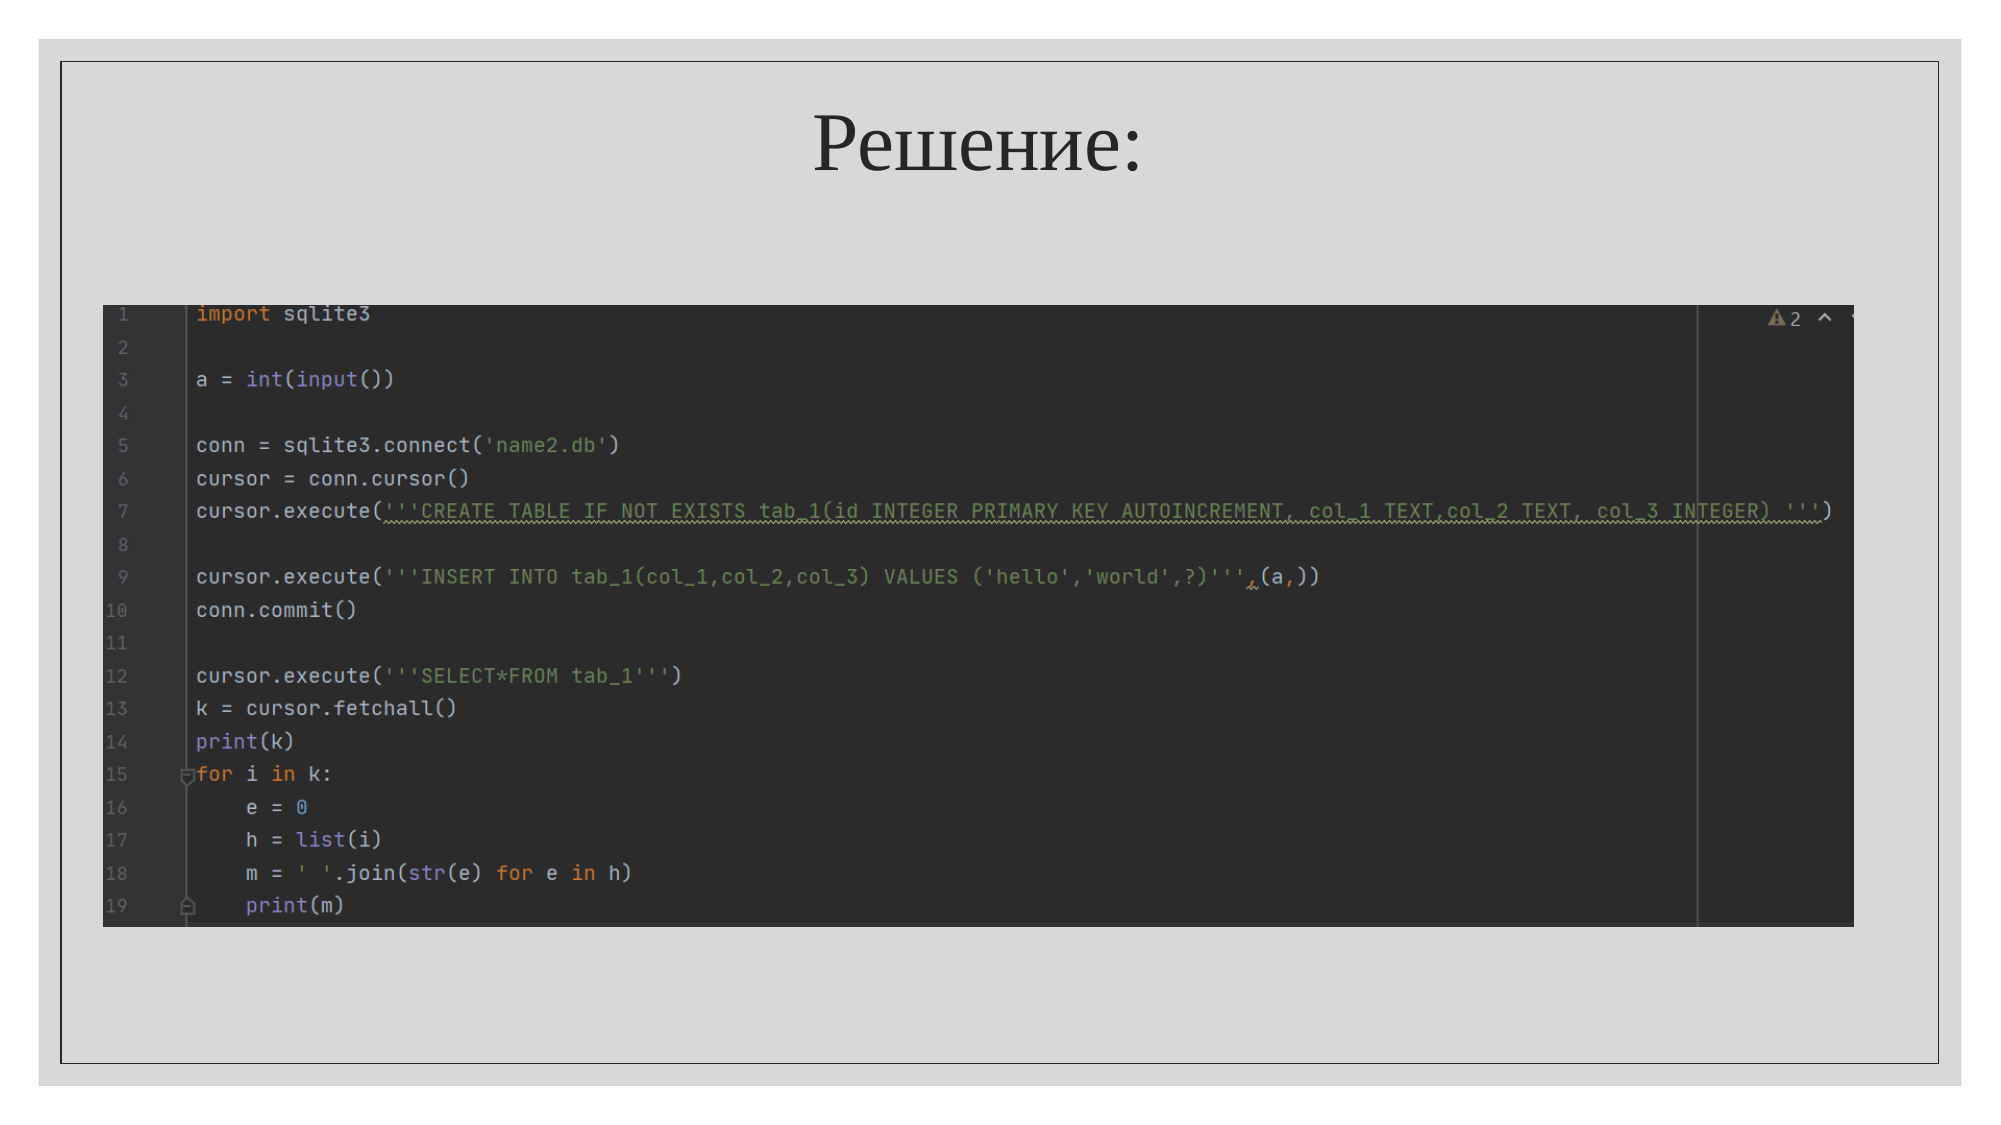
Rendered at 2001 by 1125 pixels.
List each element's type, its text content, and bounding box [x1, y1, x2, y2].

title Решение: [153, 30, 1805, 257]
picture [103, 305, 1855, 927]
